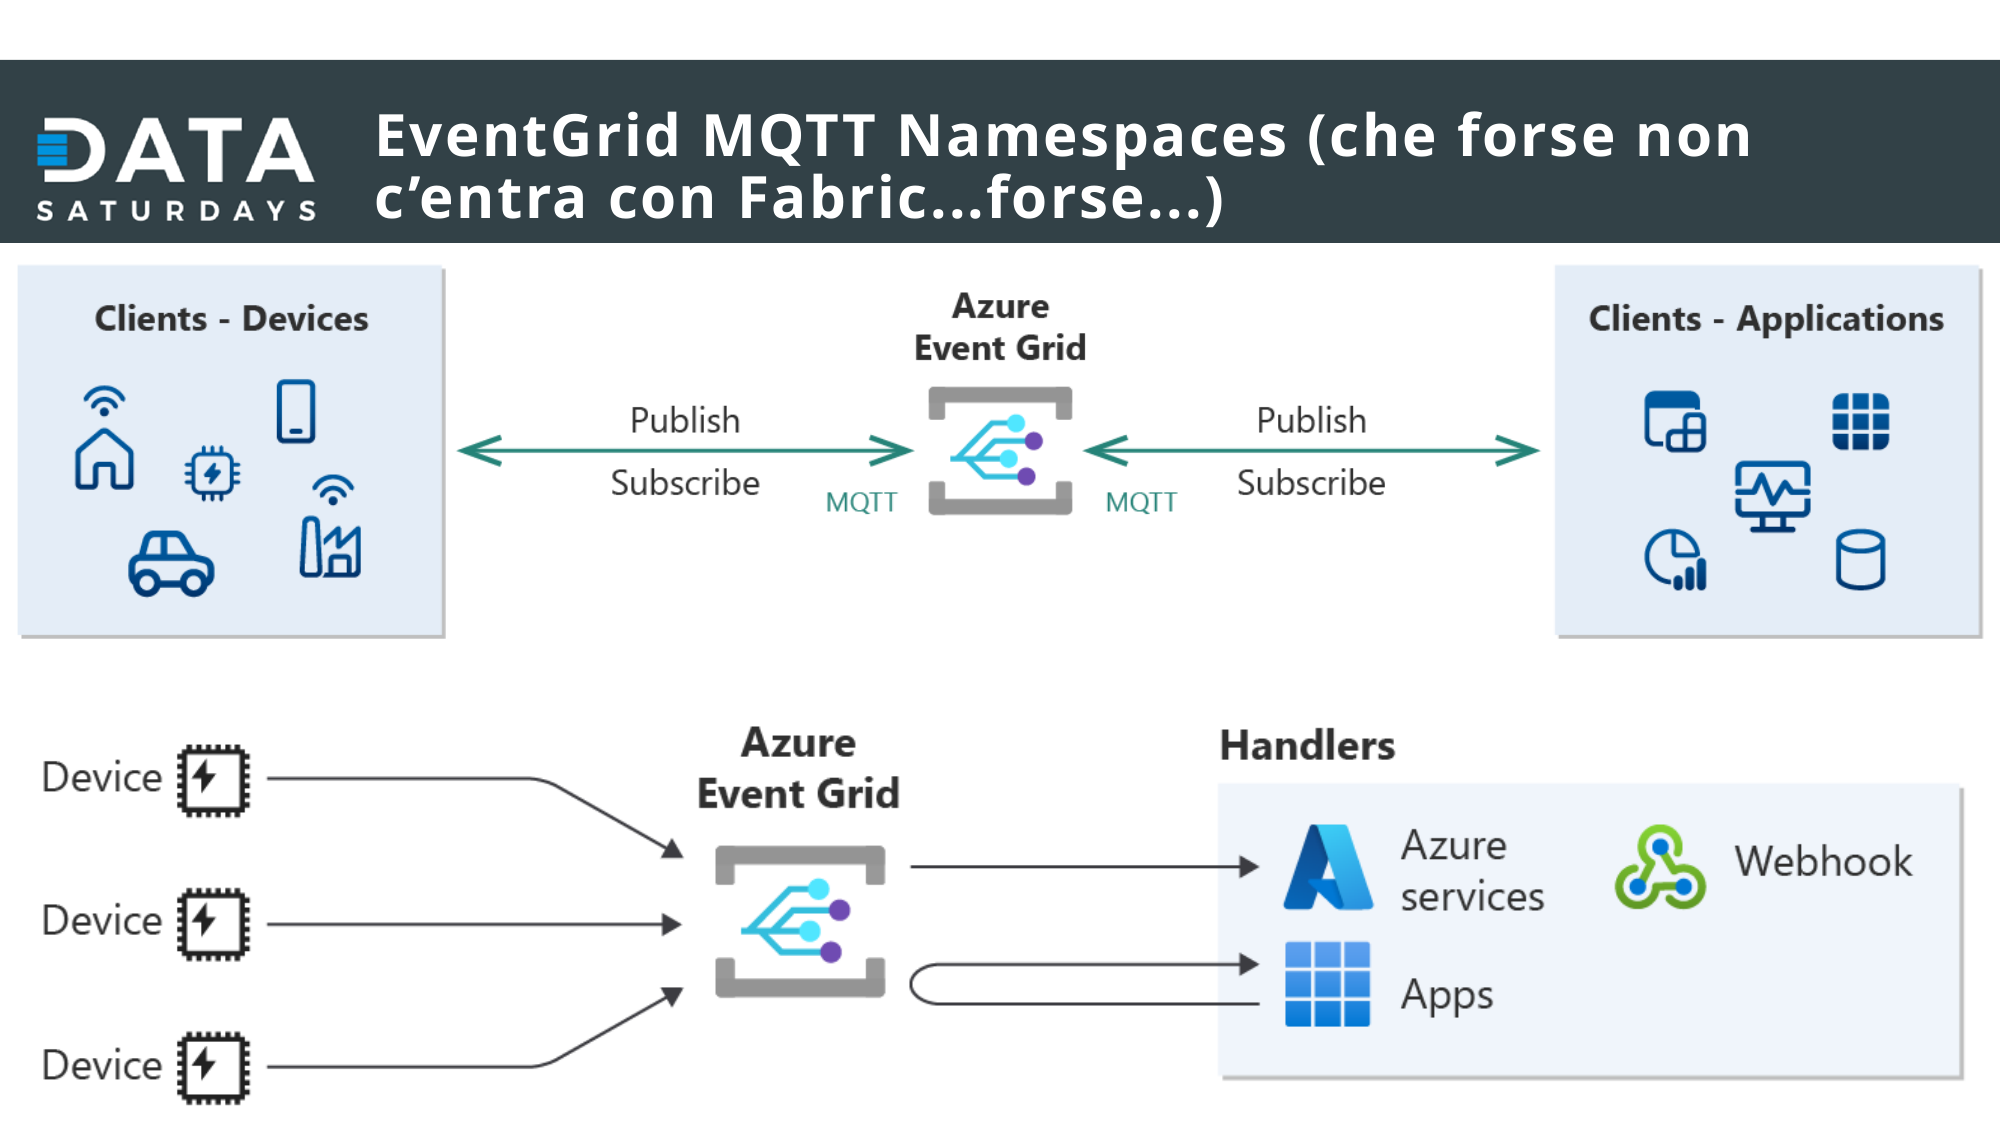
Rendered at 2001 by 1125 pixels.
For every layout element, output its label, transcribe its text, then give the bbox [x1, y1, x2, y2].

picture [0, 677, 2000, 1125]
title EventGrid MQTT Namespaces (che forse non c’entra con Fabric...forse...) [359, 59, 1863, 243]
picture [0, 243, 2000, 658]
picture [19, 102, 332, 235]
